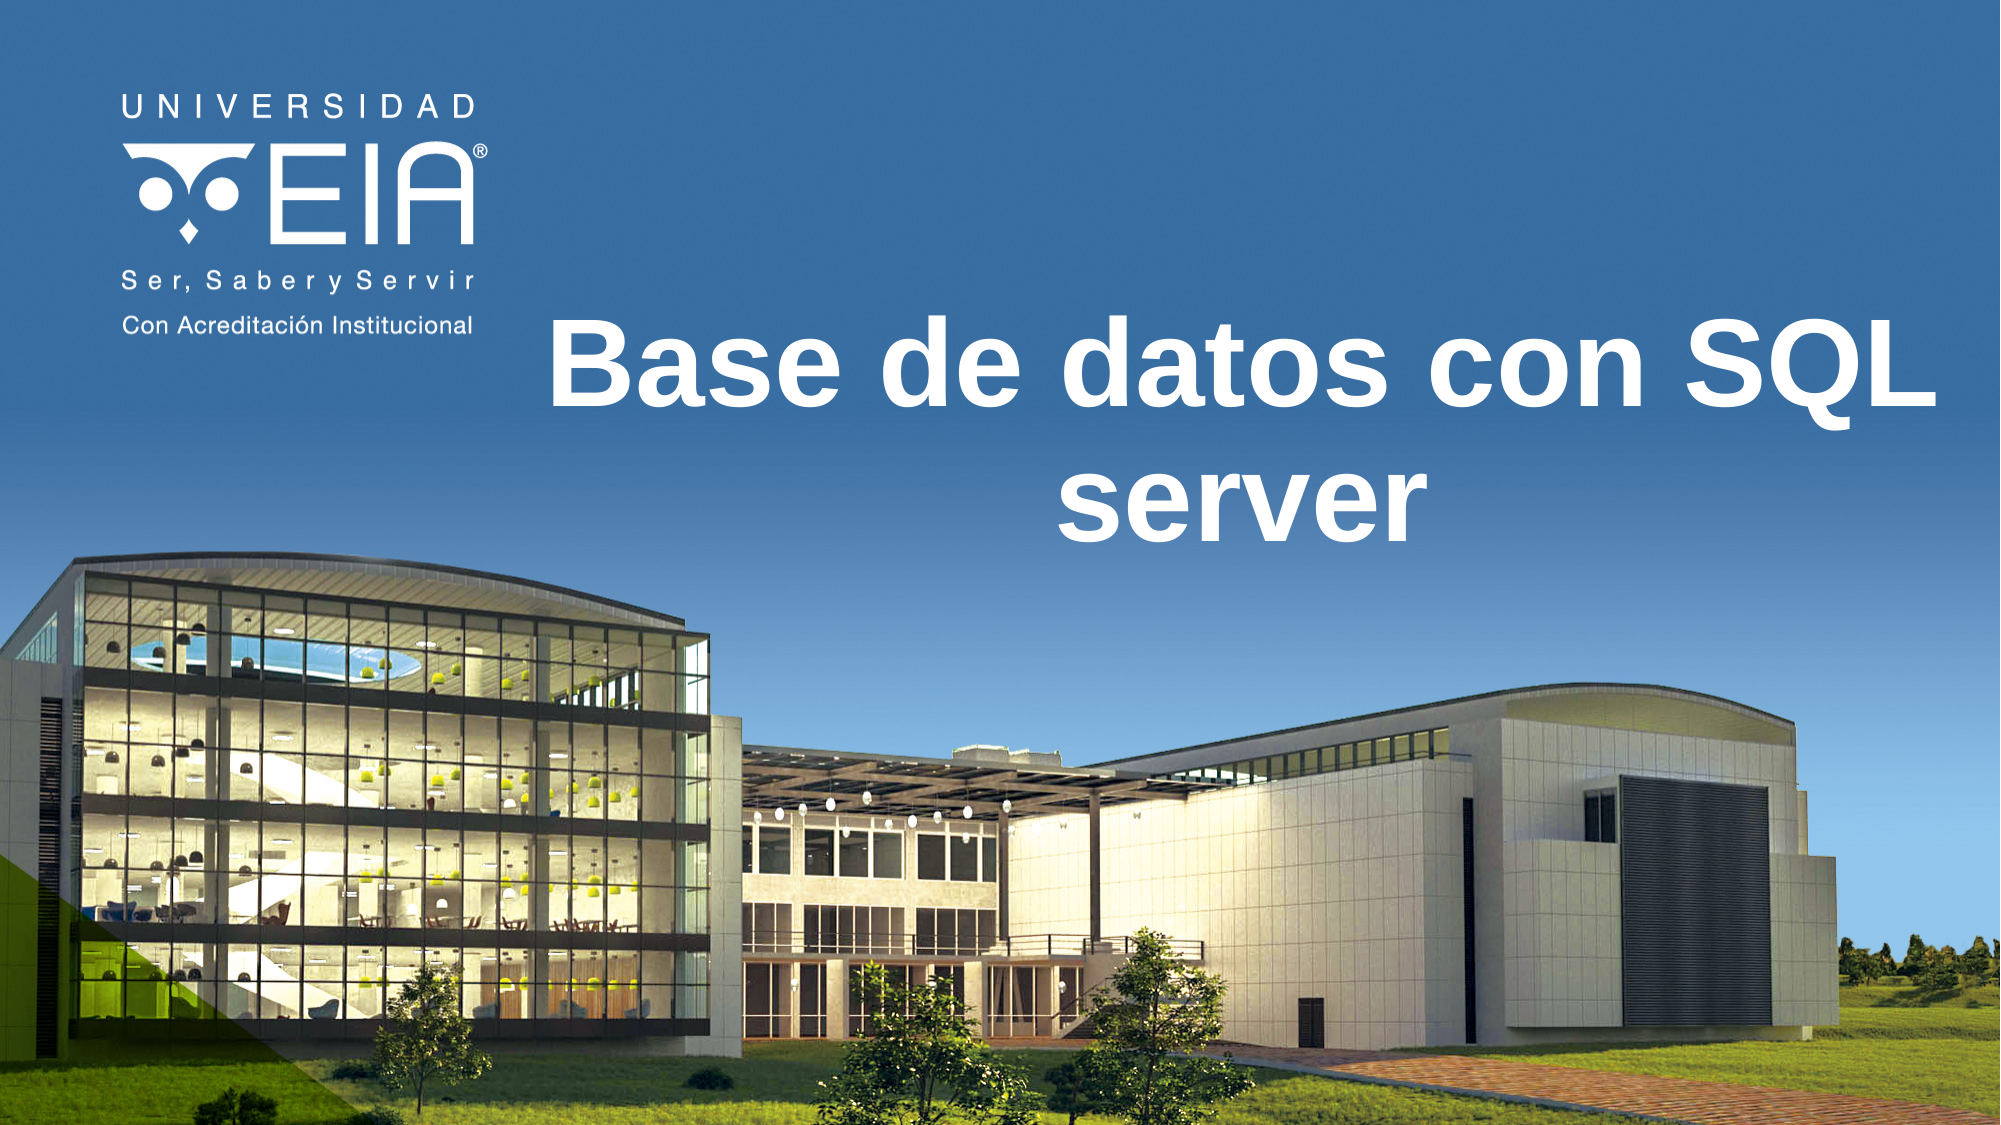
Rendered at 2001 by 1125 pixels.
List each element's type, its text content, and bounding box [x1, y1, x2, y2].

title Base de datos con SQL server [528, 184, 1956, 576]
picture [0, 0, 2000, 1125]
